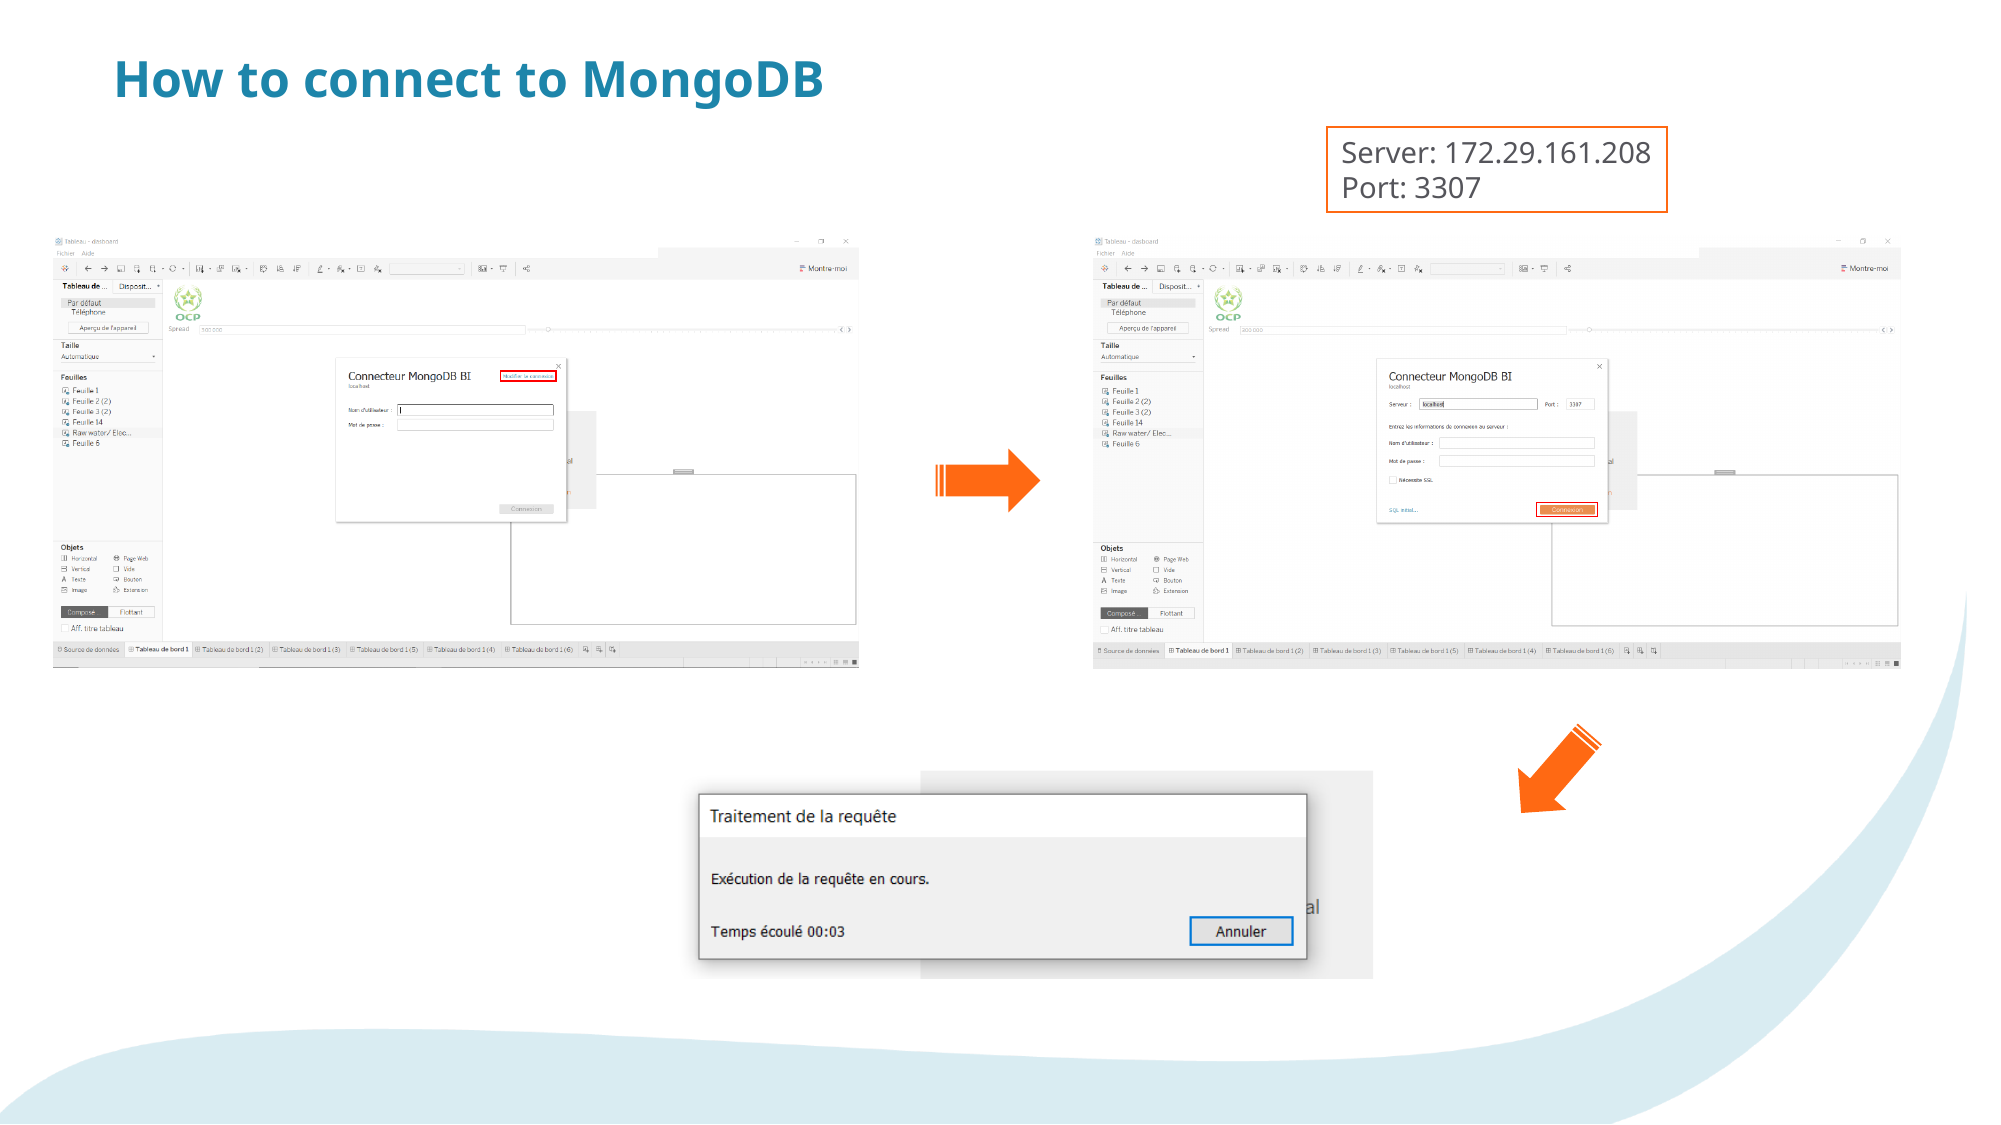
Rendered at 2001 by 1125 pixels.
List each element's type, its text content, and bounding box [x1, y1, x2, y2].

text_box [1516, 722, 1604, 815]
text_box Server: 172.29.161.208 Port: 3307 [1326, 126, 1668, 213]
text_box [935, 446, 1042, 515]
picture [0, 235, 1967, 1124]
text_box How to connect to MongoDB [98, 39, 841, 115]
